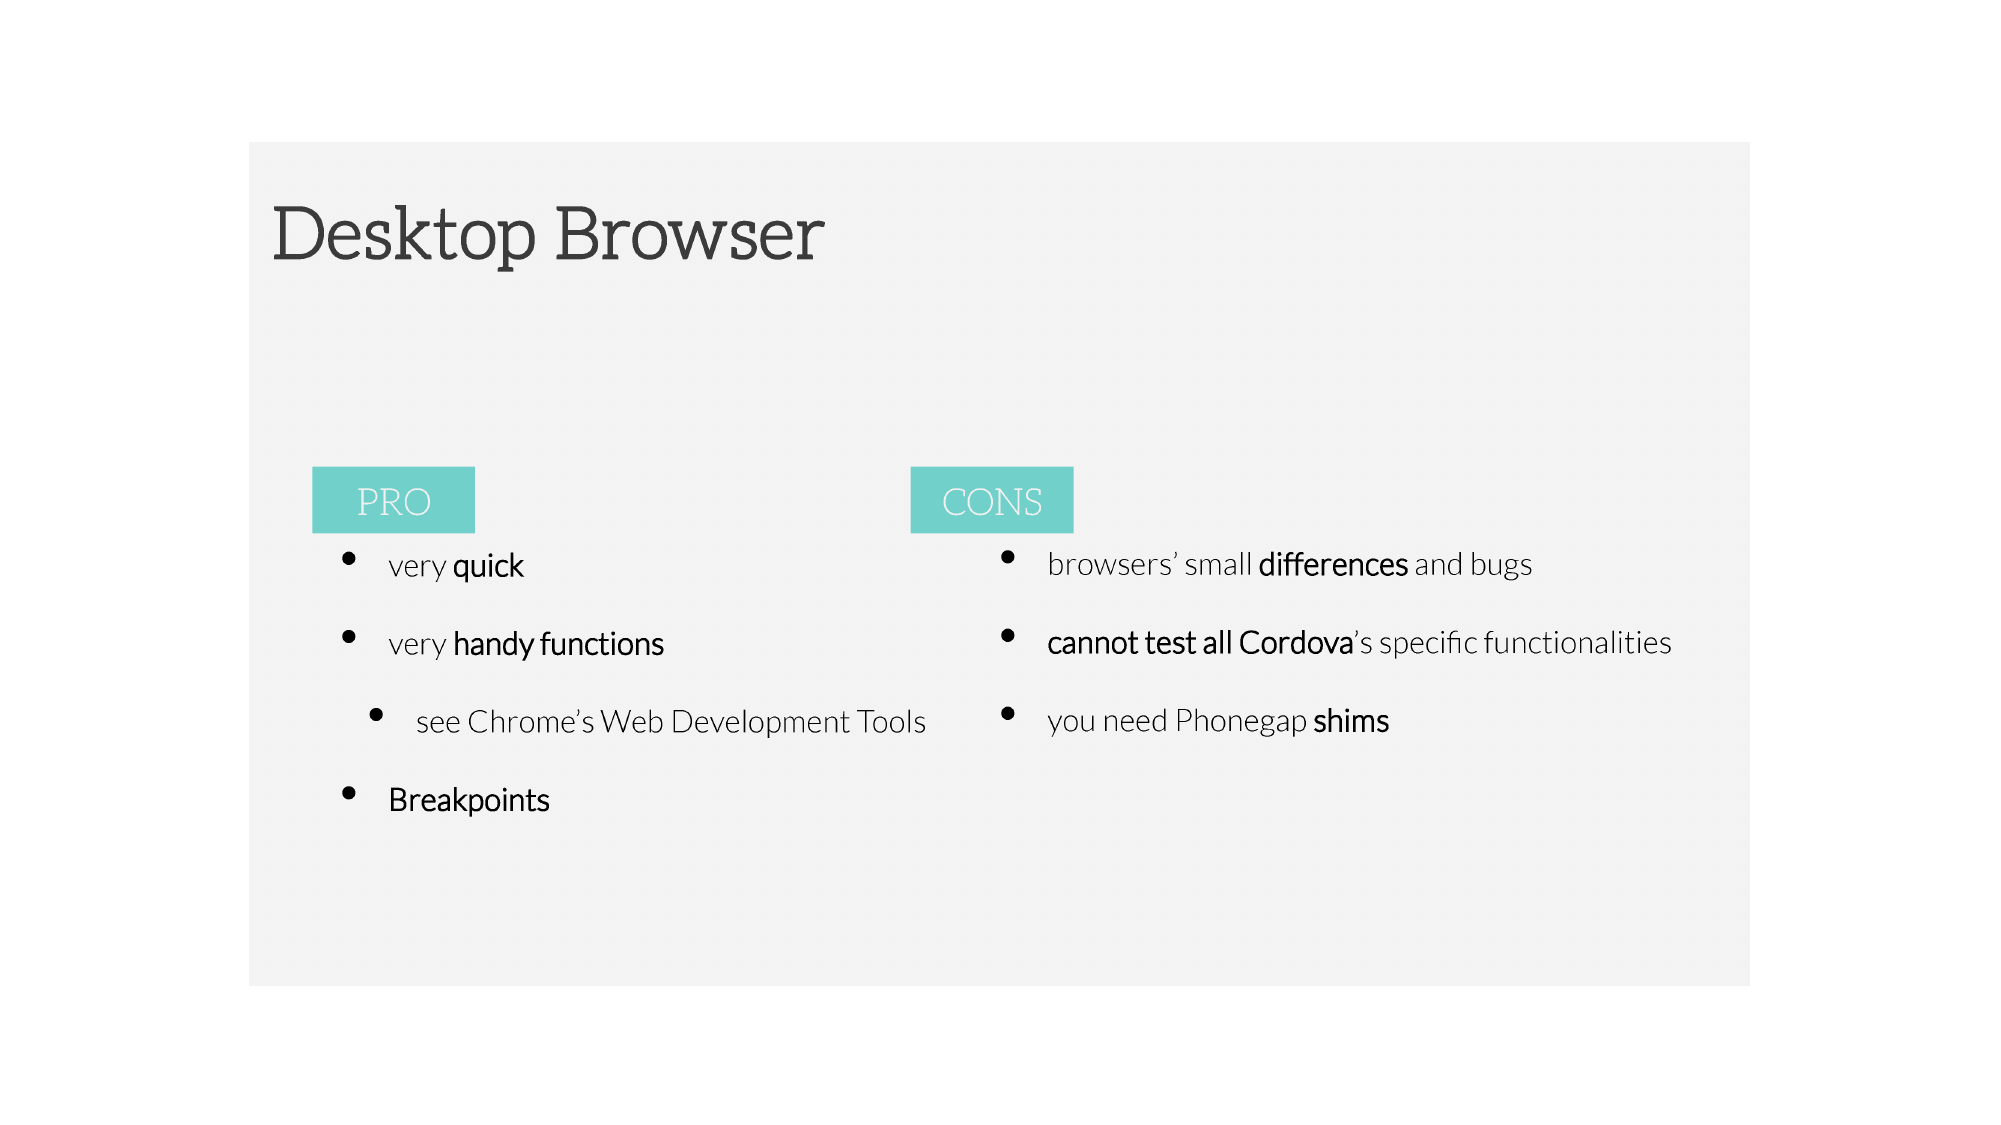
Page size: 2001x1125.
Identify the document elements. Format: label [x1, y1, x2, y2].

picture [249, 142, 1750, 986]
